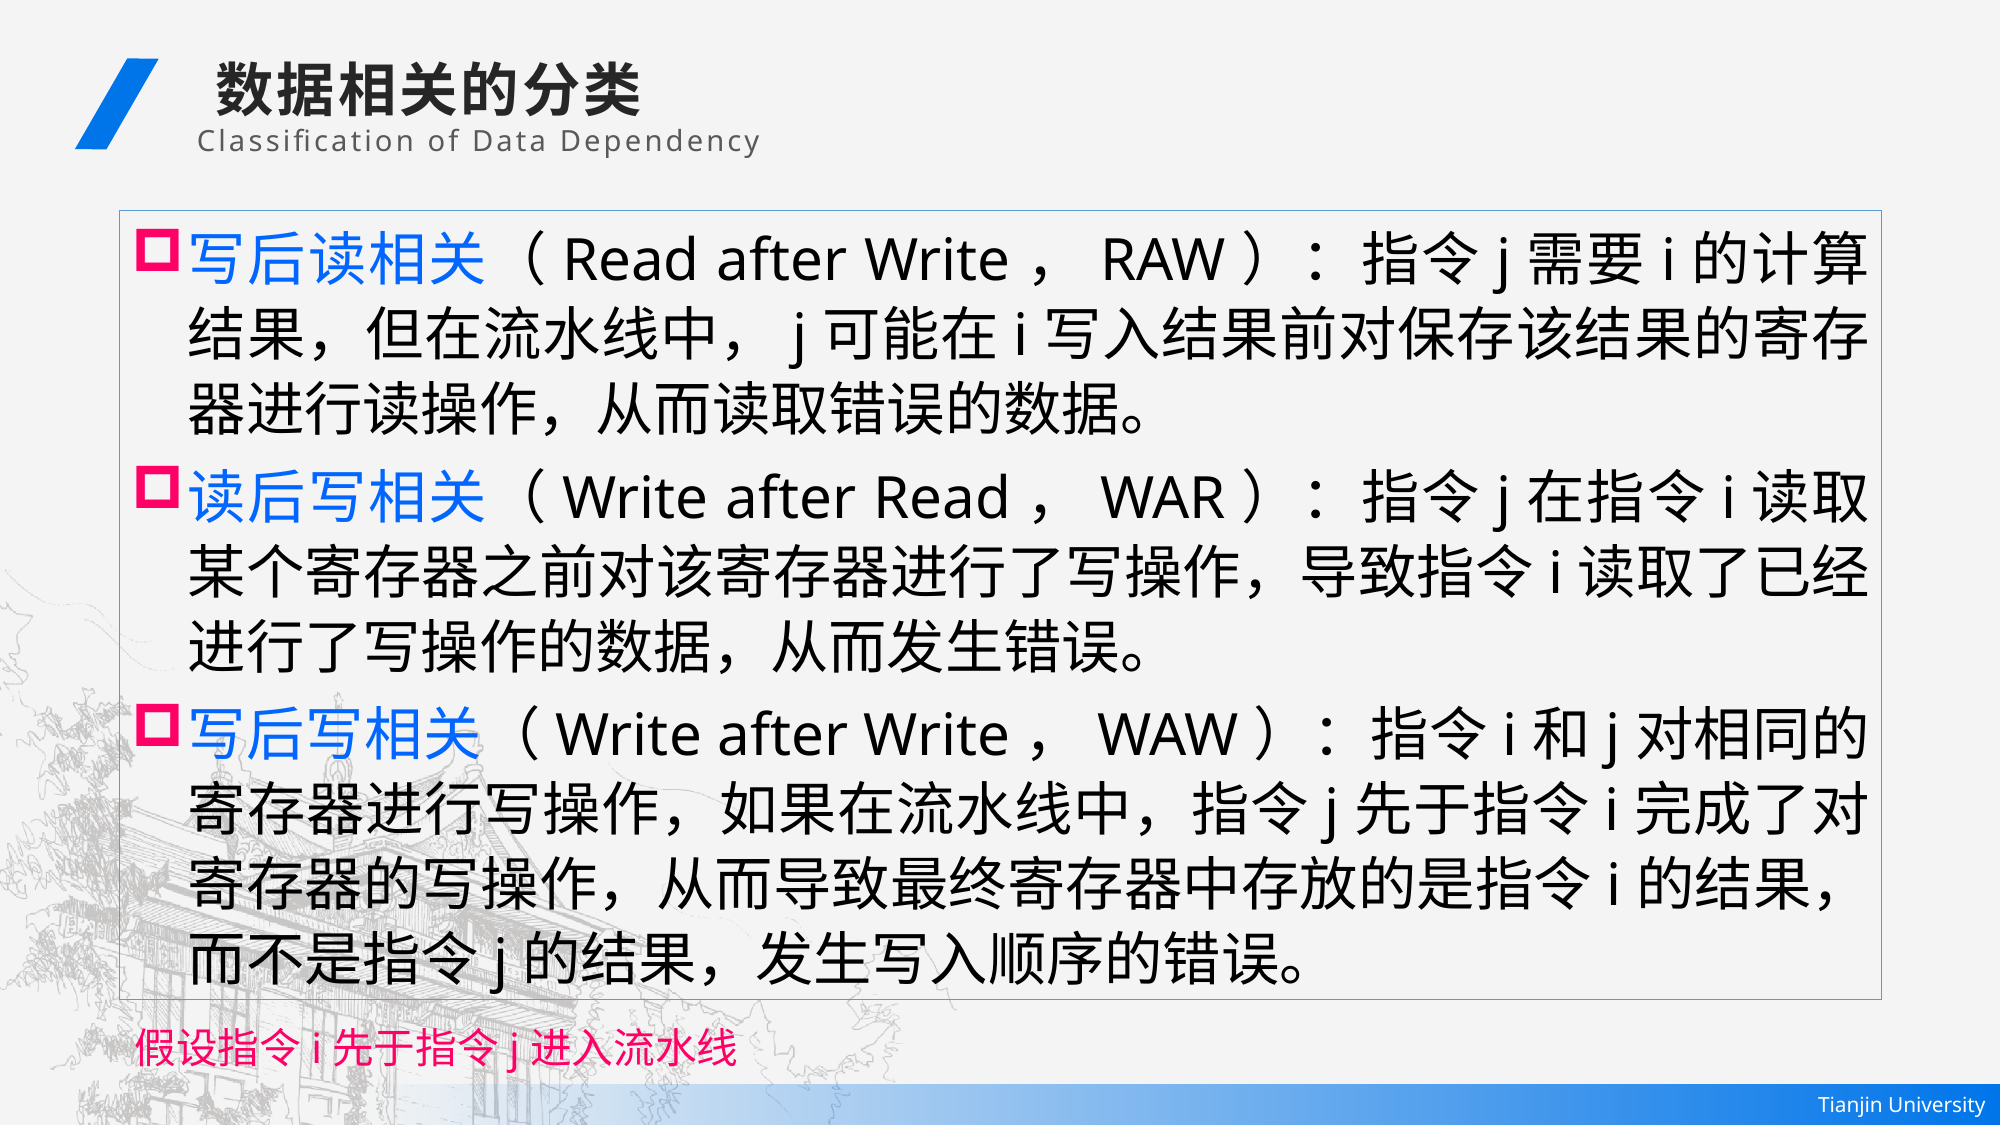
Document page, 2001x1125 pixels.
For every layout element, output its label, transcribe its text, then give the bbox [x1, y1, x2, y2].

text_box 假设指令i先于指令j进入流水线 [119, 1014, 1186, 1080]
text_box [98, 45, 860, 166]
text_box [74, 109, 98, 150]
text_box 写后读相关（Read after Write，RAW）：指令j需要i的计算结果，但在流水线中，j可能在i写入结果前对保存该结果的寄存器进行读操作，从而读取错误的数据。 读后写相关（Write after Read，WAR）：指令j在指令i读取某个寄存器之前对该寄存器进行了写操作，导致指令i读取了已经进行了写操作的数据，从而发生错误。 写后写相关（Write after Write，WAW）：指令i和j对相同的寄存器进行写操作，如果在流水线中，指令j先于指令i完成了对寄存器的写操作，从而导致最终寄存器中存放的是指令i的结果，而不是指令j的结果，发生写入顺序的错误。 [119, 210, 1882, 1000]
